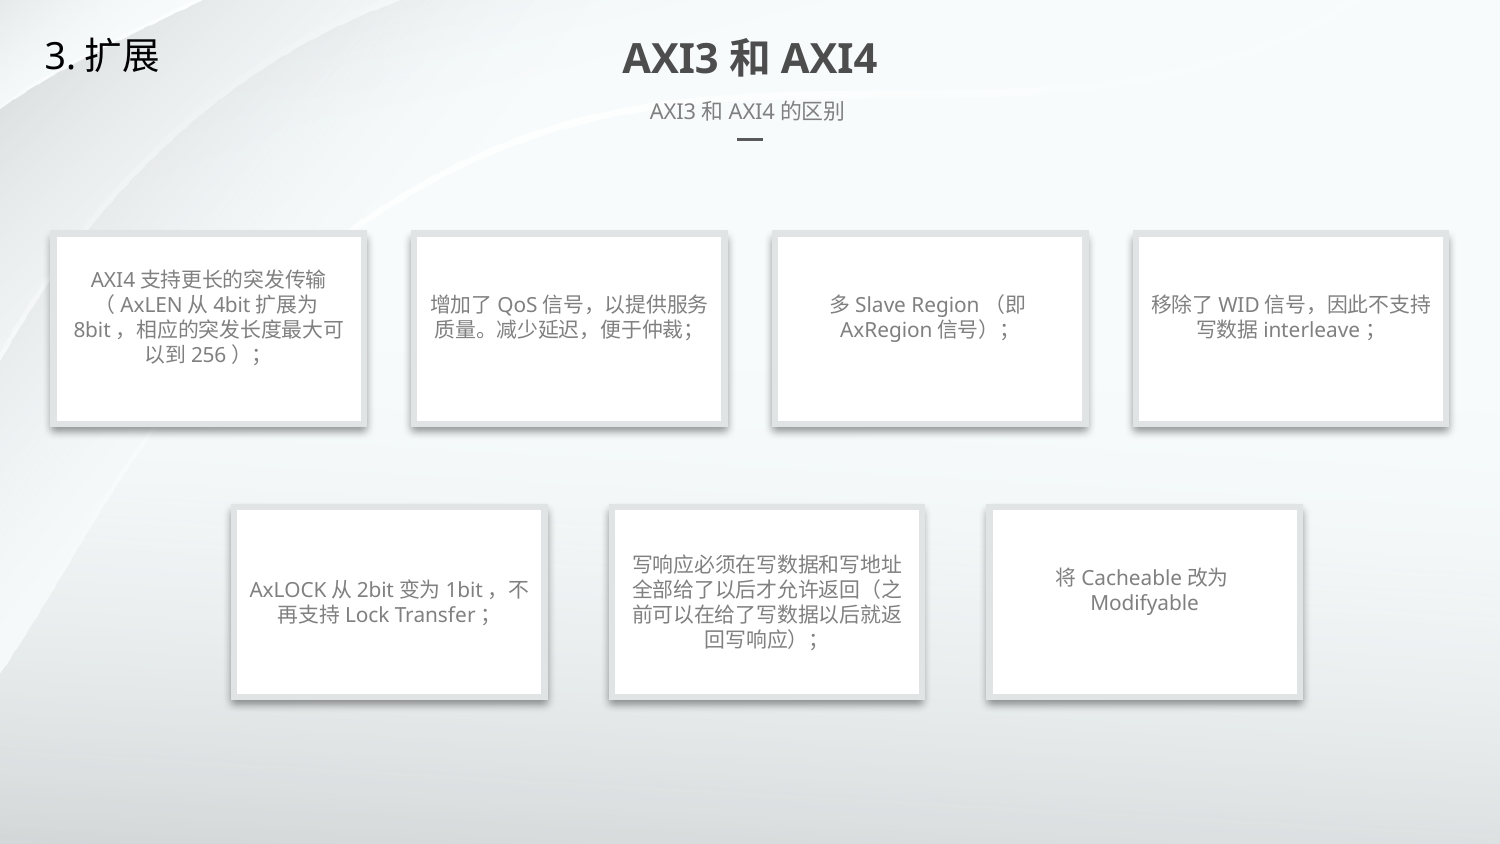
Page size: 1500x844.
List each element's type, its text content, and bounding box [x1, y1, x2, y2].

text_box AXI3和AXI4的区别 [474, 89, 1025, 131]
text_box 写响应必须在写数据和写地址全部给了以后才允许返回（之前可以在给了写数据以后就返回写响应）； [611, 506, 923, 698]
text_box 增加了QoS信号，以提供服务质量。减少延迟，便于仲裁； [413, 233, 726, 425]
text_box AXI3和AXI4 [395, 24, 1105, 89]
picture [0, 0, 1500, 844]
text_box AxLOCK从2bit变为1bit，不再支持Lock Transfer； [233, 506, 546, 698]
text_box 将Cacheable改为Modifyable [988, 506, 1301, 698]
text_box 移除了WID信号，因此不支持写数据interleave； [1135, 233, 1447, 425]
text_box [414, 281, 727, 376]
text_box AXI4支持更长的突发传输（AxLEN从4bit扩展为8bit，相应的突发长度最大可以到256）； [53, 233, 365, 425]
text_box 3.扩展 [29, 24, 361, 84]
text_box 多Slave Region（即AxRegion信号）； [774, 233, 1086, 425]
